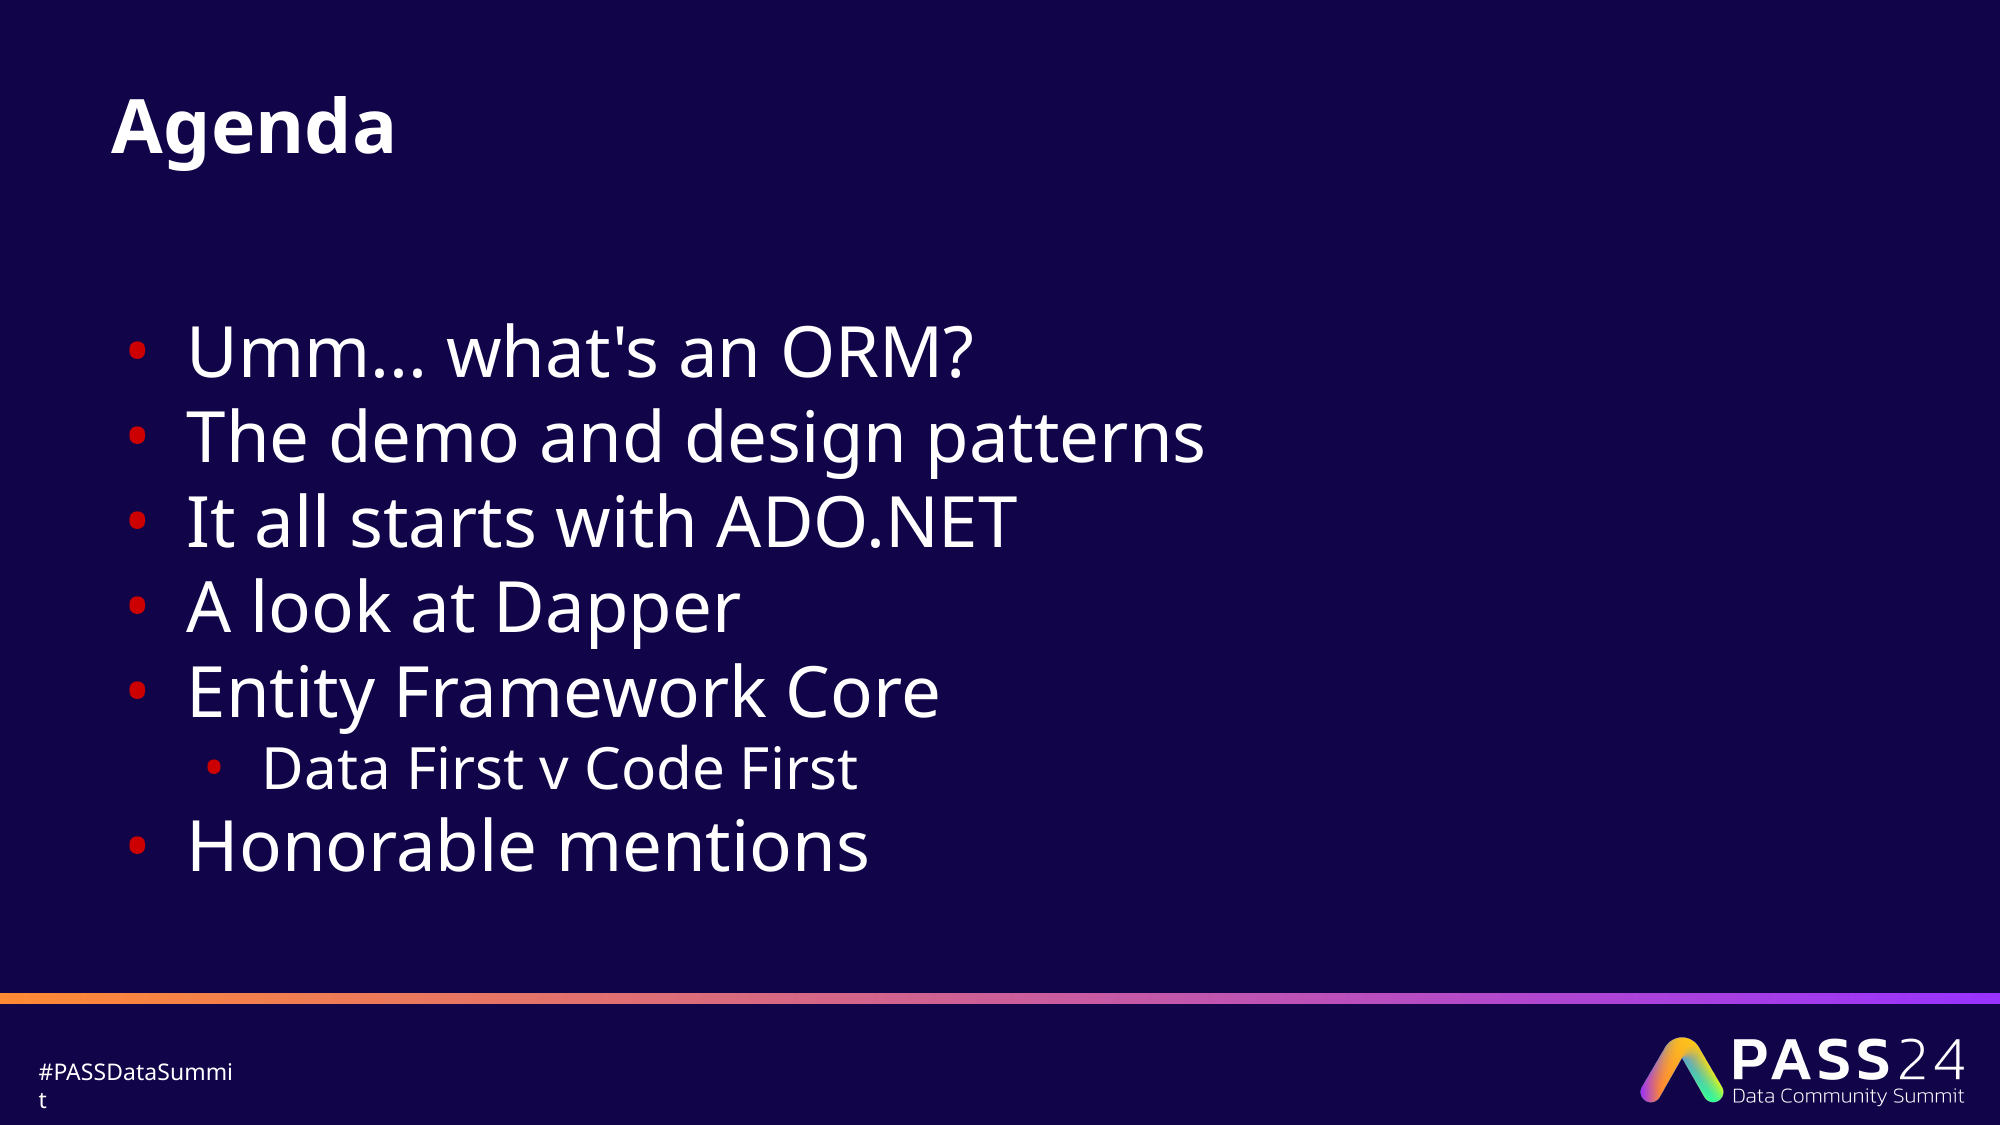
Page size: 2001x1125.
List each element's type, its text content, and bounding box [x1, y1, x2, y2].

picture [1639, 1036, 1966, 1108]
title Agenda [96, 80, 1642, 299]
list Umm... what's an ORM? The demo and design patterns It all starts with ADO.NET A look at Dapper Entity Framework Core Data First v Code First Honorable mentions [96, 299, 1822, 982]
